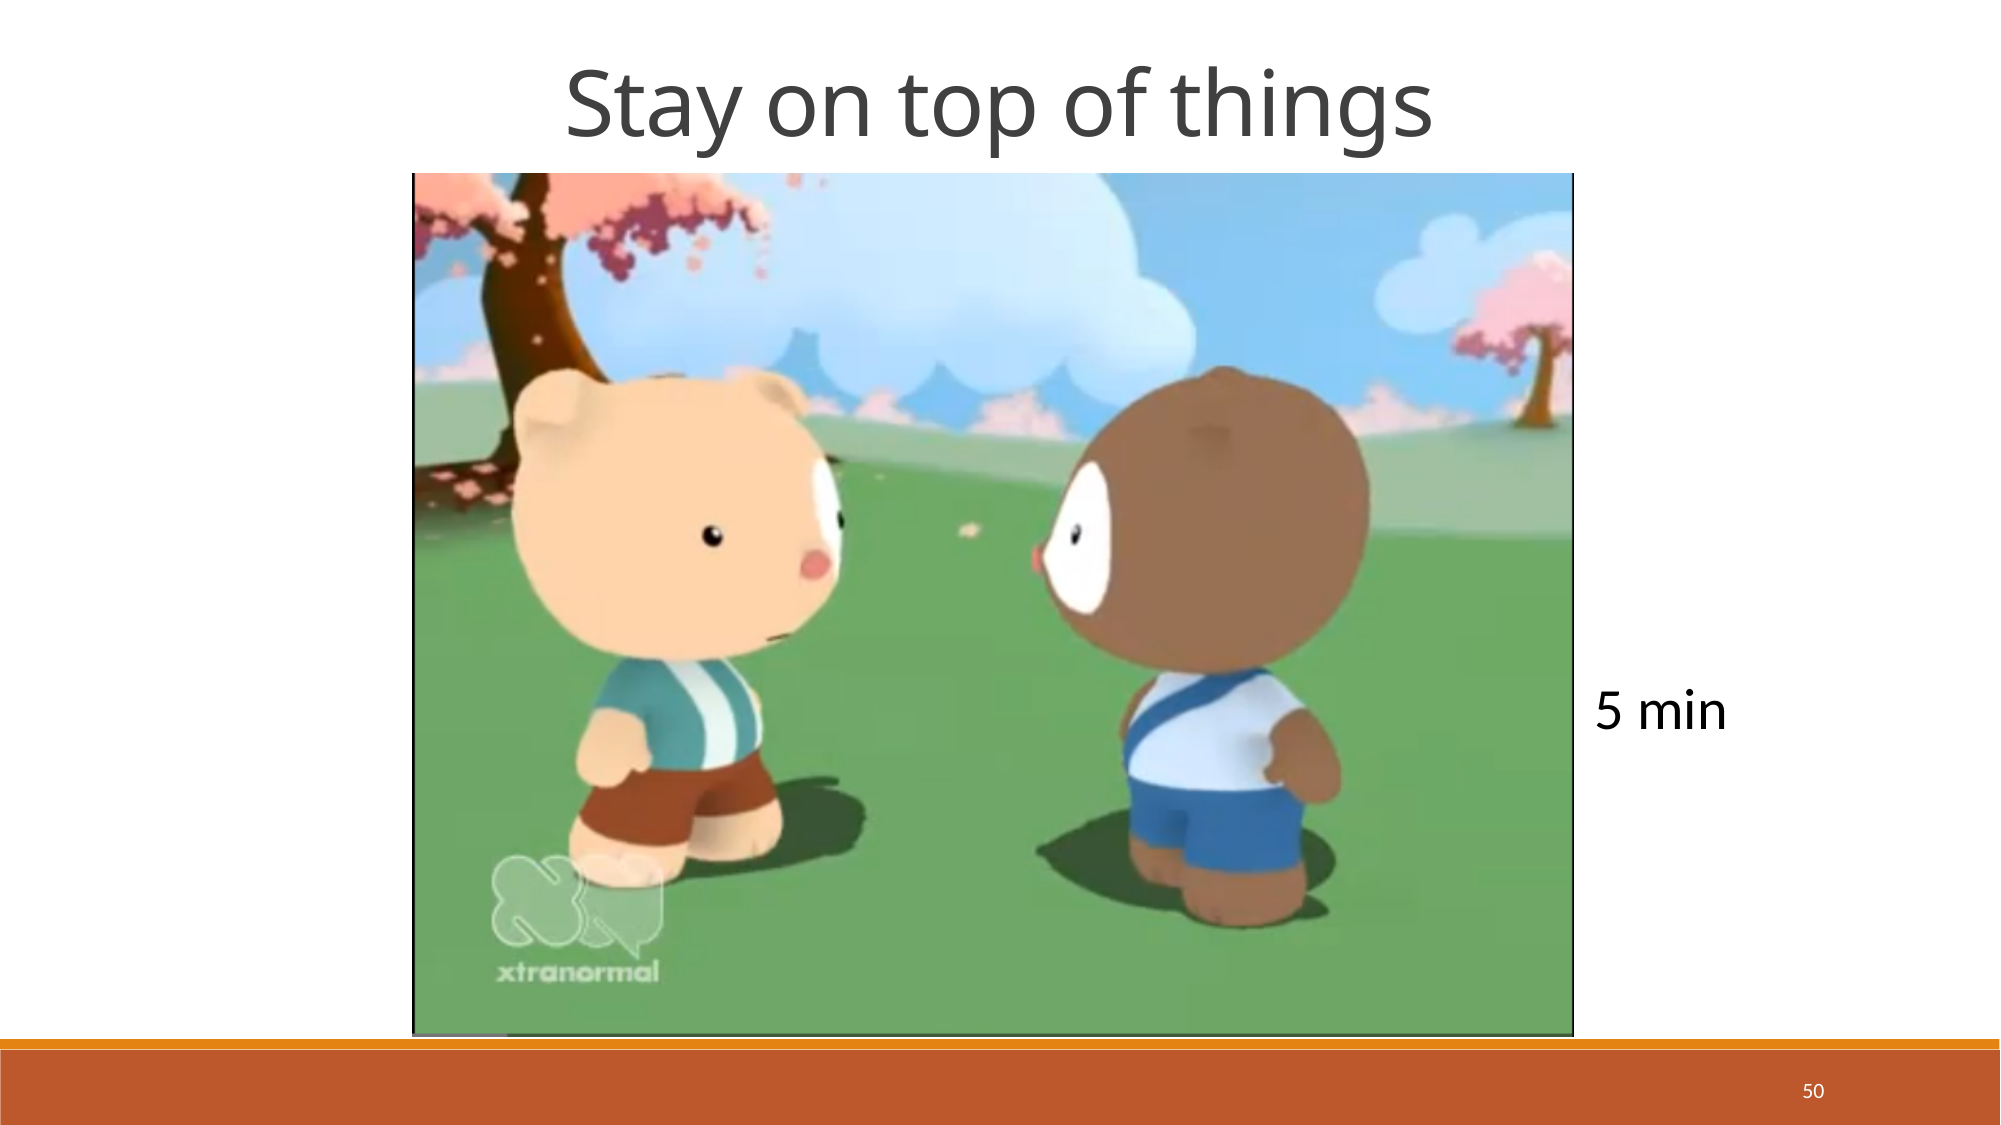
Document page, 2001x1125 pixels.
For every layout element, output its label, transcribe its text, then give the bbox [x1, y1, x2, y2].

title Stay on top of things [0, 47, 2000, 163]
picture [411, 173, 1574, 1037]
slide_number 50 [1624, 1059, 1840, 1120]
text_box 5 min [1581, 663, 1800, 749]
